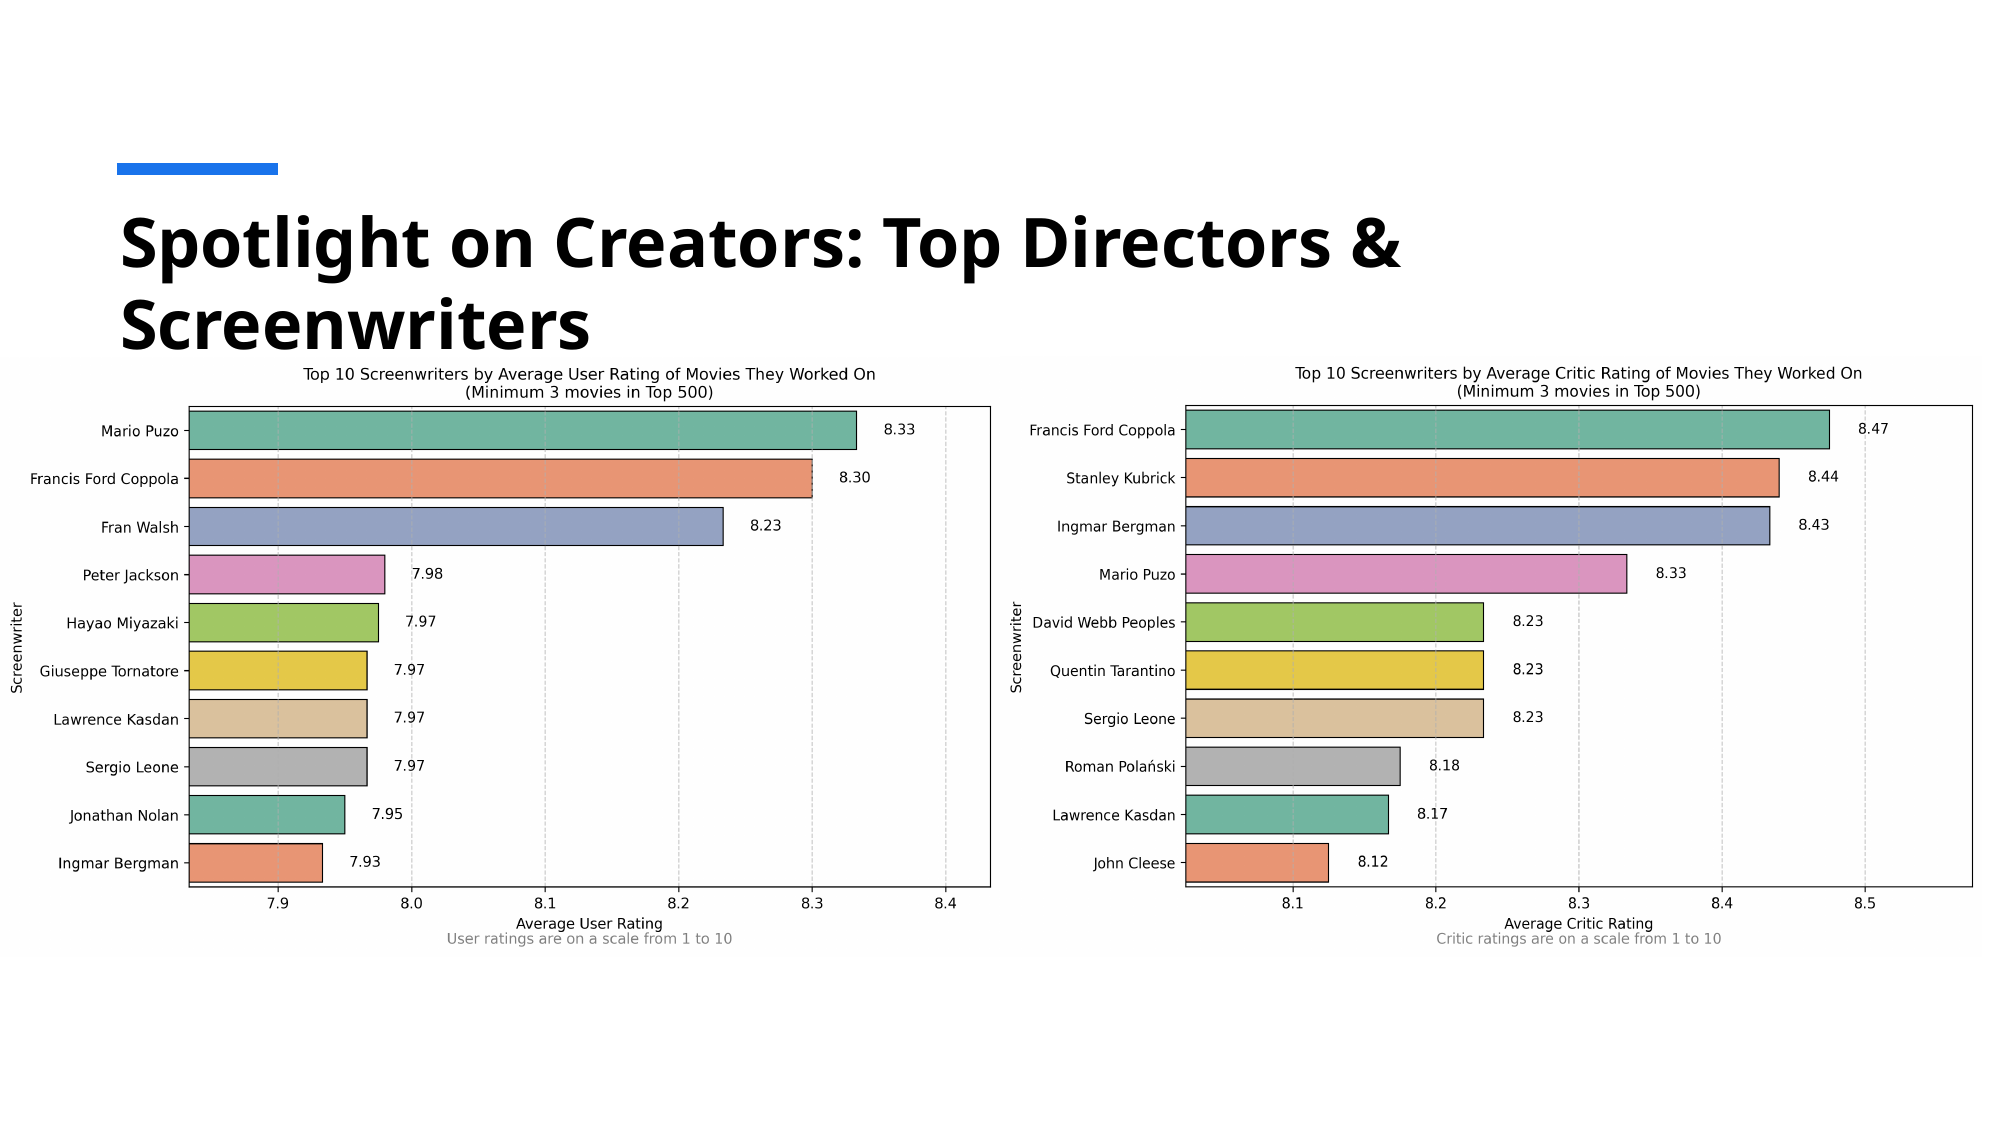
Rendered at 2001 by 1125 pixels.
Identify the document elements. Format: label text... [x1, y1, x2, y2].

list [0, 357, 999, 957]
picture [999, 356, 1982, 957]
title Spotlight on Creators: Top Directors & Screenwriters [105, 191, 1892, 357]
